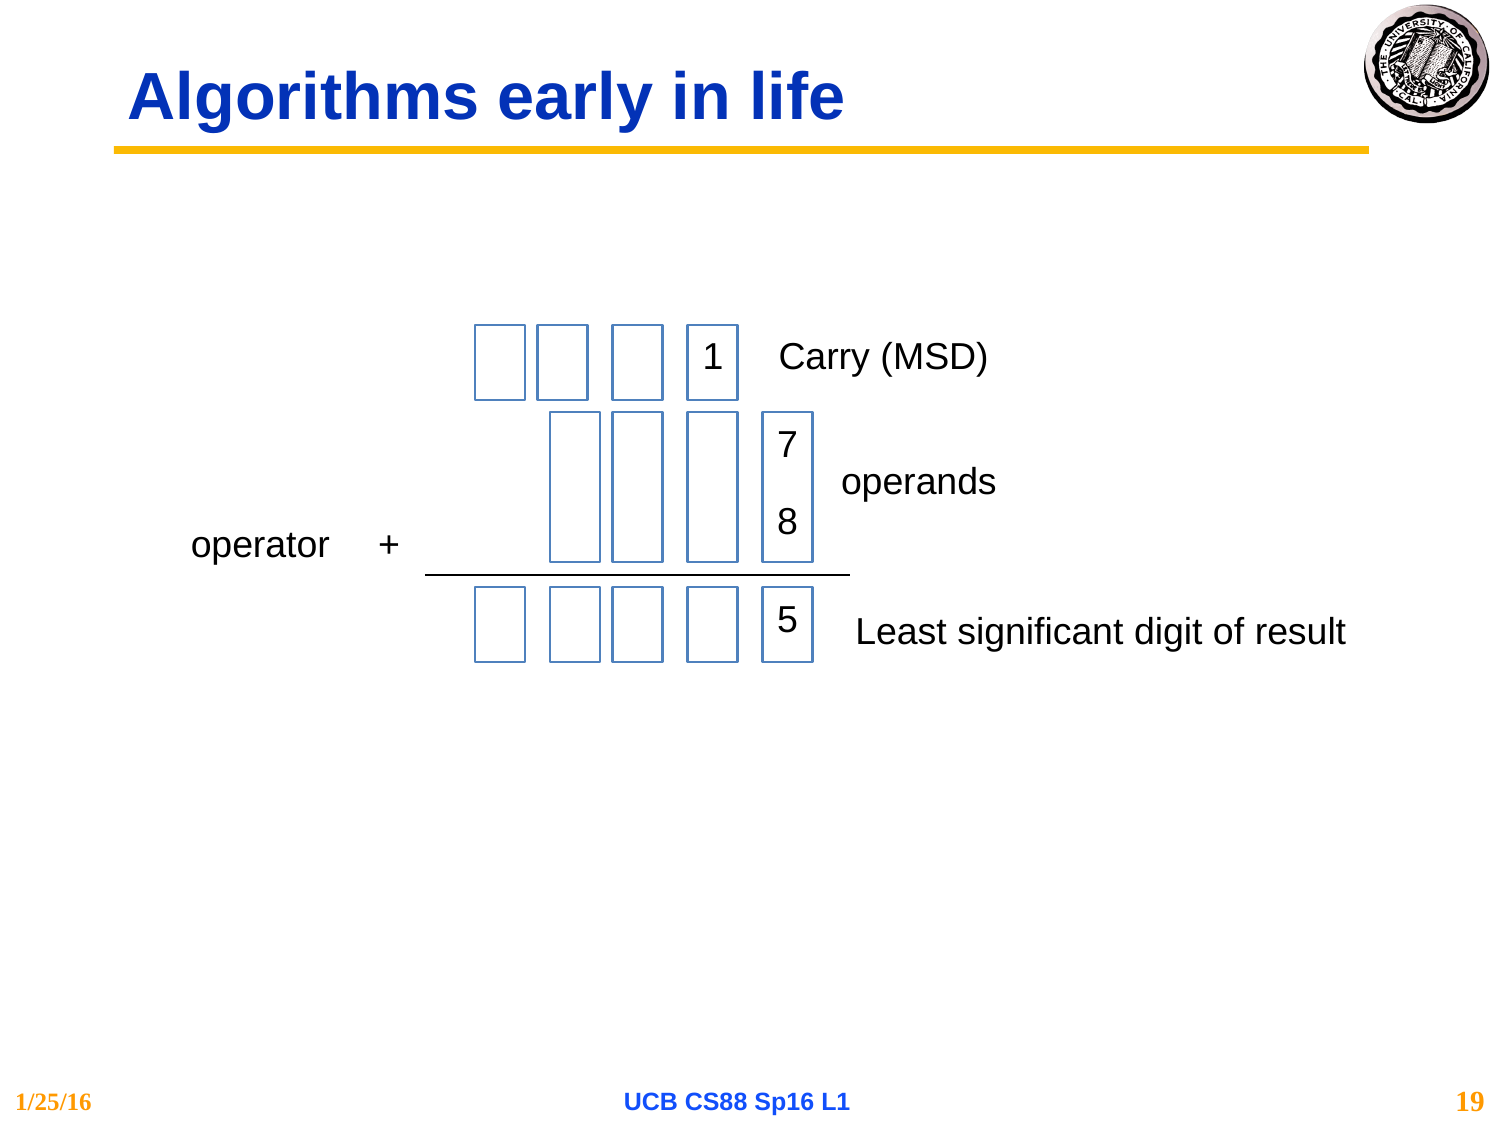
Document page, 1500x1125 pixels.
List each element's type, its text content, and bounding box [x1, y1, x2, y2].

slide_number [0, 1074, 251, 1125]
slide_number 19 [1412, 1074, 1500, 1125]
text_box Least significant digit of result [840, 599, 1362, 660]
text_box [663, 324, 738, 663]
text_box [601, 324, 663, 663]
text_box + [363, 512, 416, 573]
text_box [762, 412, 813, 563]
picture [1350, 0, 1500, 127]
title Algorithms early in life [112, 37, 1375, 159]
text_box operands [826, 449, 1012, 510]
text_box operator [176, 512, 346, 573]
text_box [762, 587, 813, 663]
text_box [474, 324, 601, 663]
text_box Carry (MSD) [763, 324, 1004, 385]
footer UCB CS88 Sp16 L1 [499, 1074, 976, 1125]
